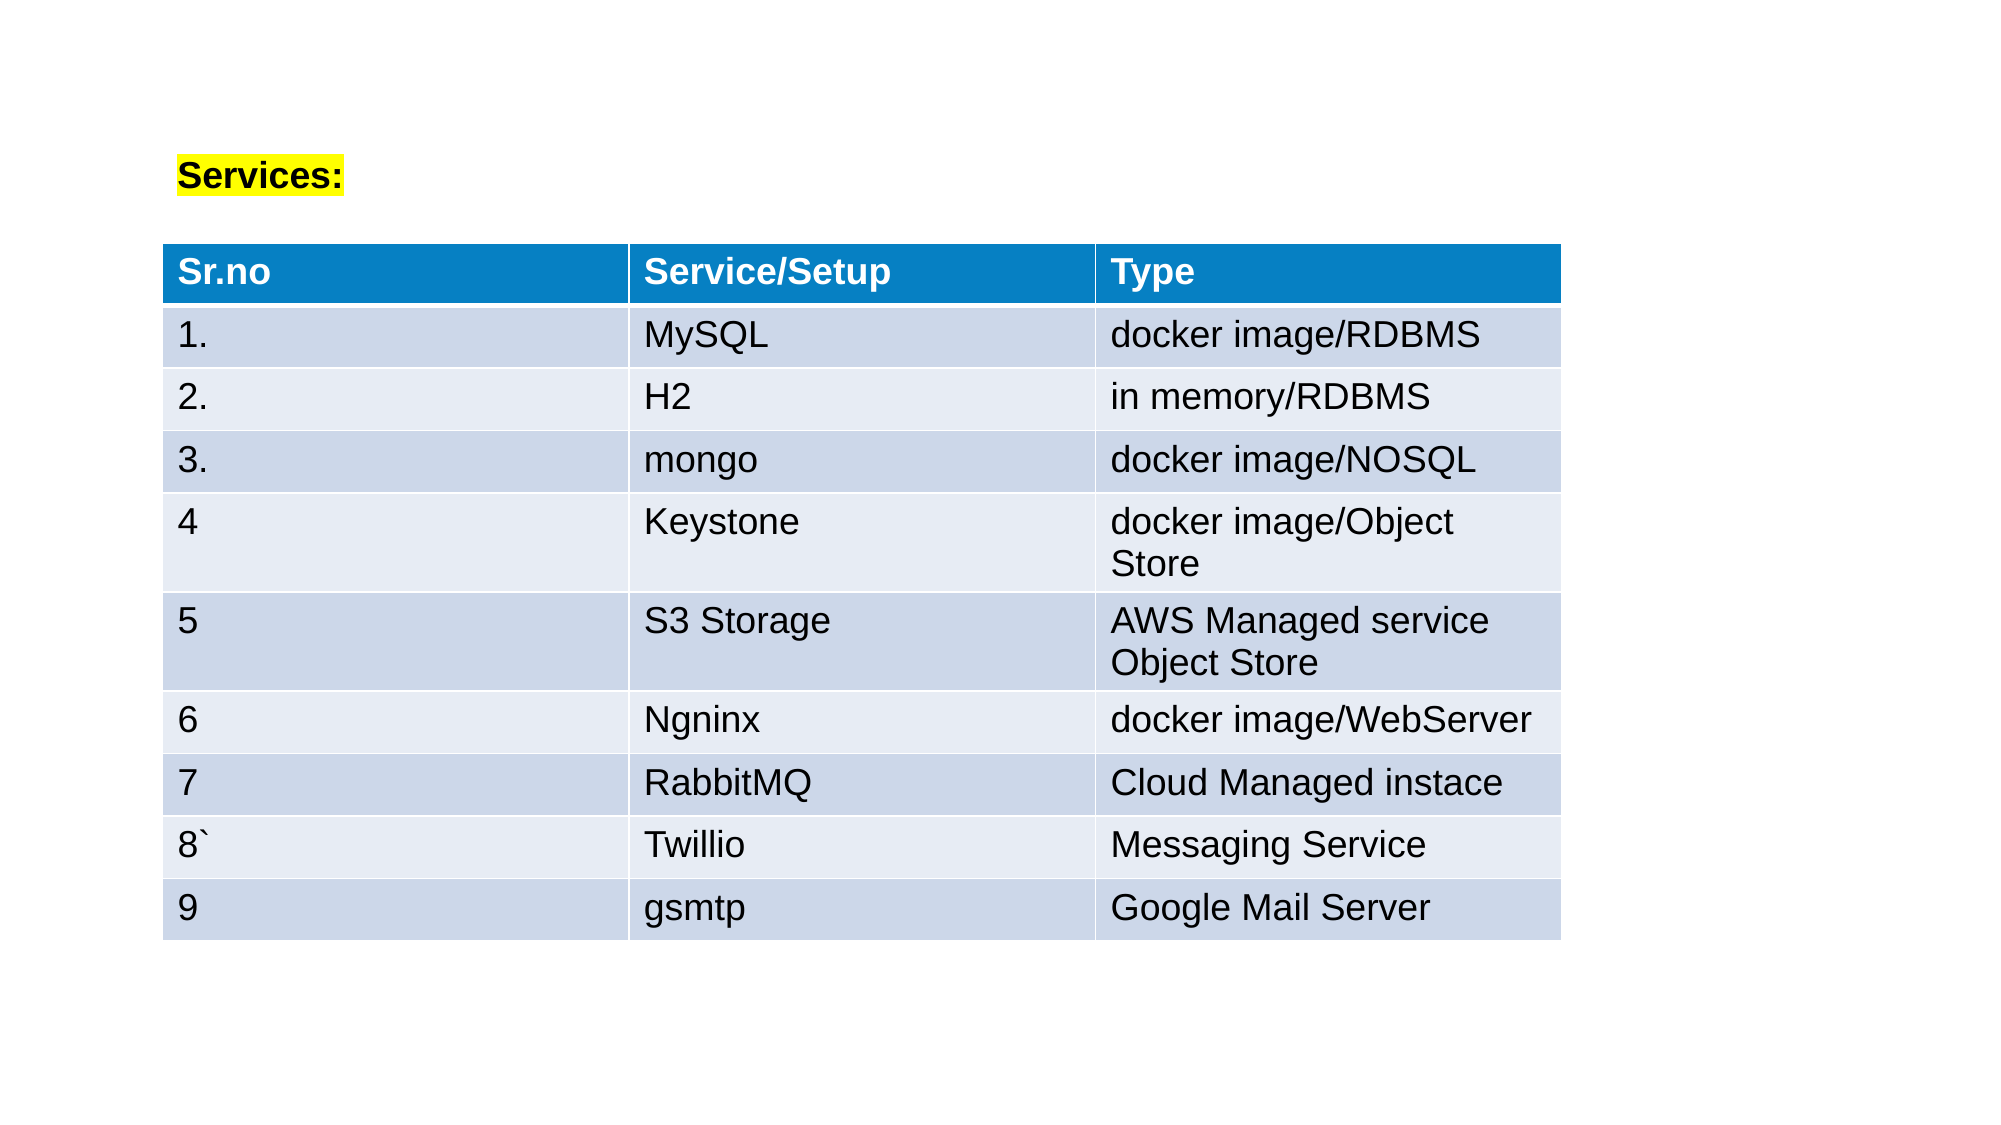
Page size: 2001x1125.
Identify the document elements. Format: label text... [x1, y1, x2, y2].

table_cell AWS Managed service Object Store [1096, 593, 1561, 690]
table_cell docker image/NOSQL [1096, 431, 1561, 492]
table_cell 2. [163, 369, 628, 430]
text_box Services: [162, 143, 573, 204]
table_cell gsmtp [630, 879, 1095, 940]
table_cell 3. [163, 431, 628, 492]
table_cell MySQL [630, 308, 1095, 367]
table_cell Google Mail Server [1096, 879, 1561, 940]
table_cell Keystone [630, 494, 1095, 591]
table_cell docker image/RDBMS [1096, 308, 1561, 367]
table_cell 7 [163, 754, 628, 815]
table_cell docker image/WebServer [1096, 692, 1561, 753]
table_cell Ngninx [630, 692, 1095, 753]
table_cell 4 [163, 494, 628, 591]
table_cell 9 [163, 879, 628, 940]
table_cell Messaging Service [1096, 817, 1561, 878]
table_cell mongo [630, 431, 1095, 492]
table_header Service/Setup [630, 244, 1095, 303]
table_cell docker image/Object Store [1096, 494, 1561, 591]
table_cell 8` [163, 817, 628, 878]
table_cell 1. [163, 308, 628, 367]
table_cell 5 [163, 593, 628, 690]
table_cell Twillio [630, 817, 1095, 878]
table_cell Cloud Managed instace [1096, 754, 1561, 815]
table_header Type [1096, 244, 1561, 303]
table_cell RabbitMQ [630, 754, 1095, 815]
table_cell H2 [630, 369, 1095, 430]
table_cell S3 Storage [630, 593, 1095, 690]
table_header Sr.no [163, 244, 628, 303]
table_cell 6 [163, 692, 628, 753]
table_cell in memory/RDBMS [1096, 369, 1561, 430]
